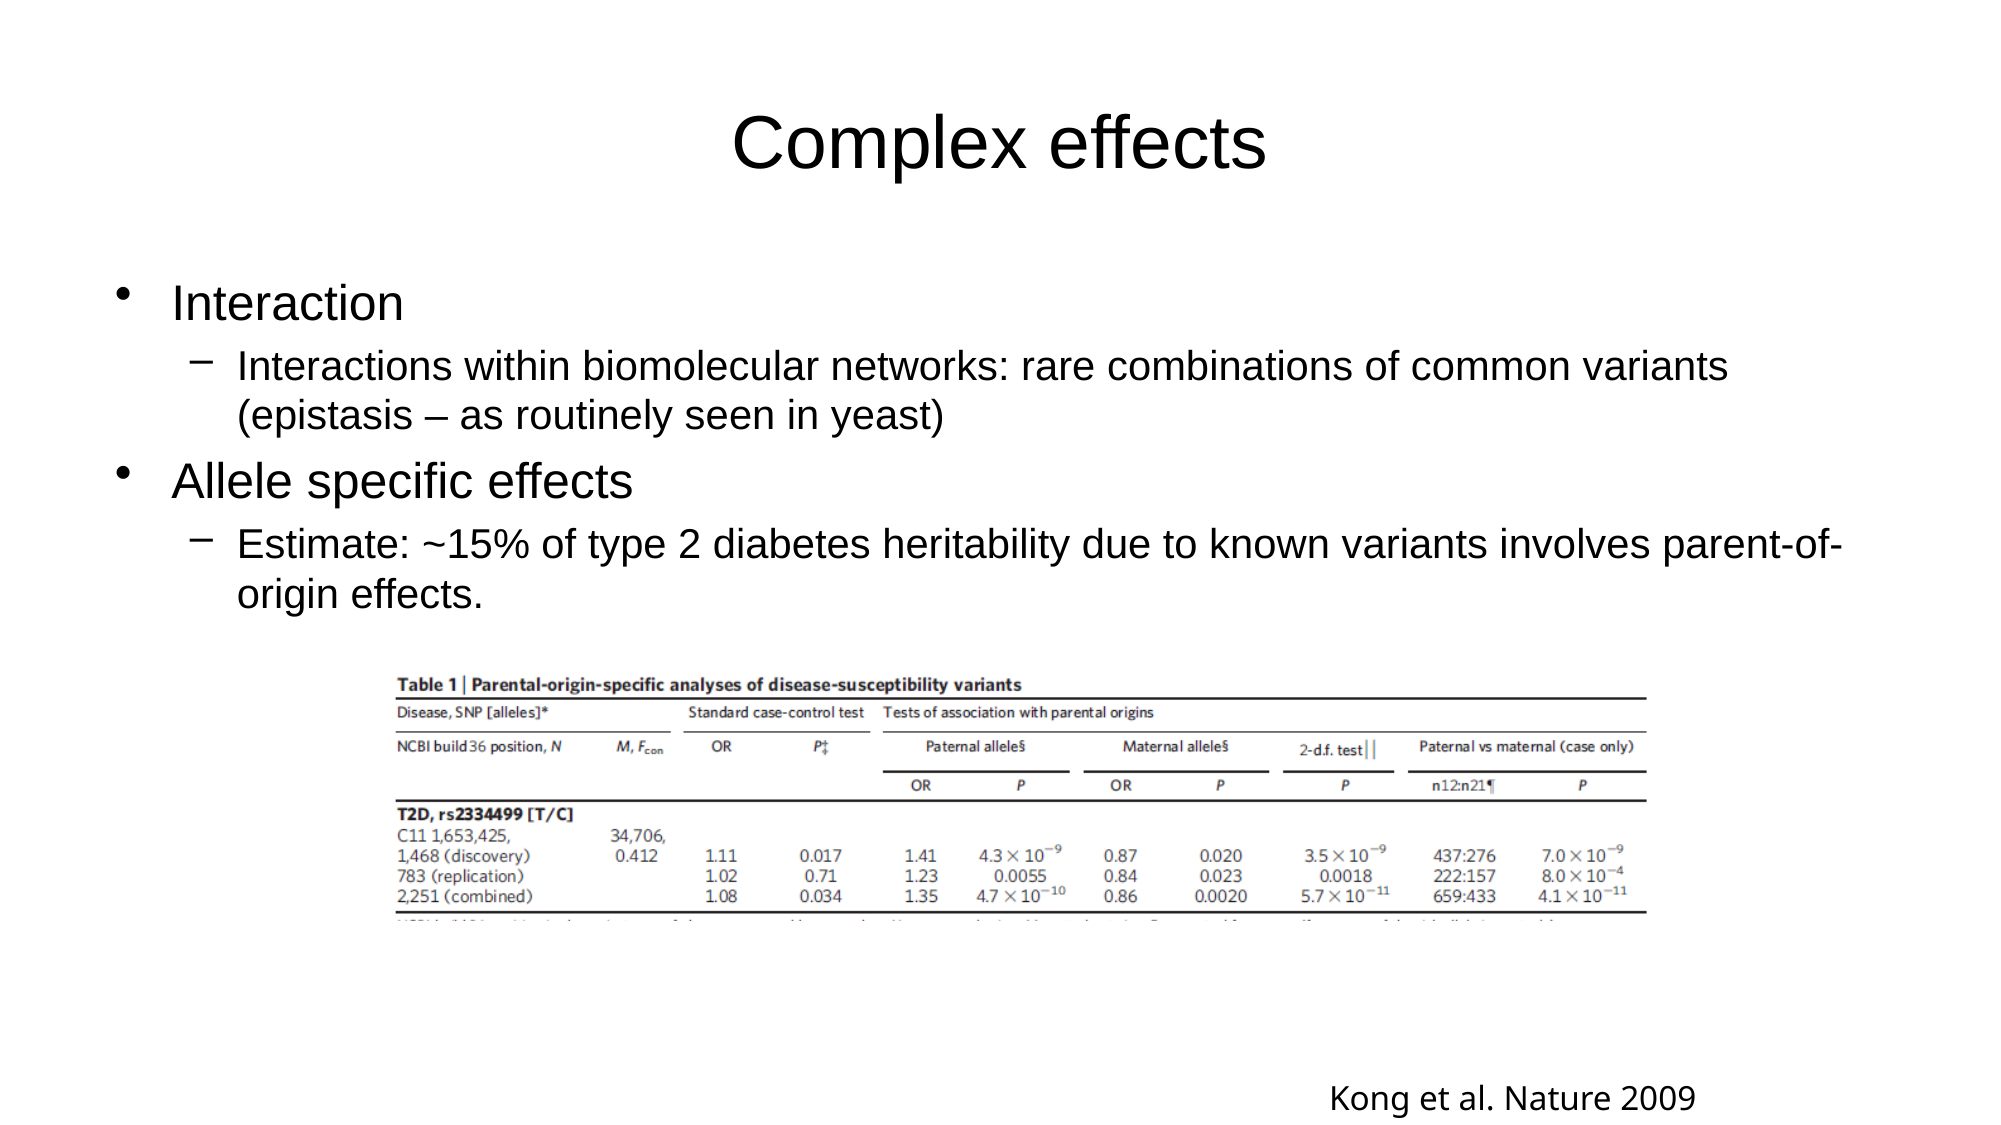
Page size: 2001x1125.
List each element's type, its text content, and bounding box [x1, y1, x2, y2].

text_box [373, 656, 1673, 921]
list Interaction Interactions within biomolecular networks: rare combinations of common variants (epistasis – as routinely seen in yeast) Allele specific effects Estimate: ~15% of type 2 diabetes heritability due to known variants involves parent-of-origin effects. [99, 262, 1900, 1005]
title Complex effects [99, 45, 1900, 233]
text_box Kong et al. Nature 2009 [1314, 1069, 1712, 1125]
